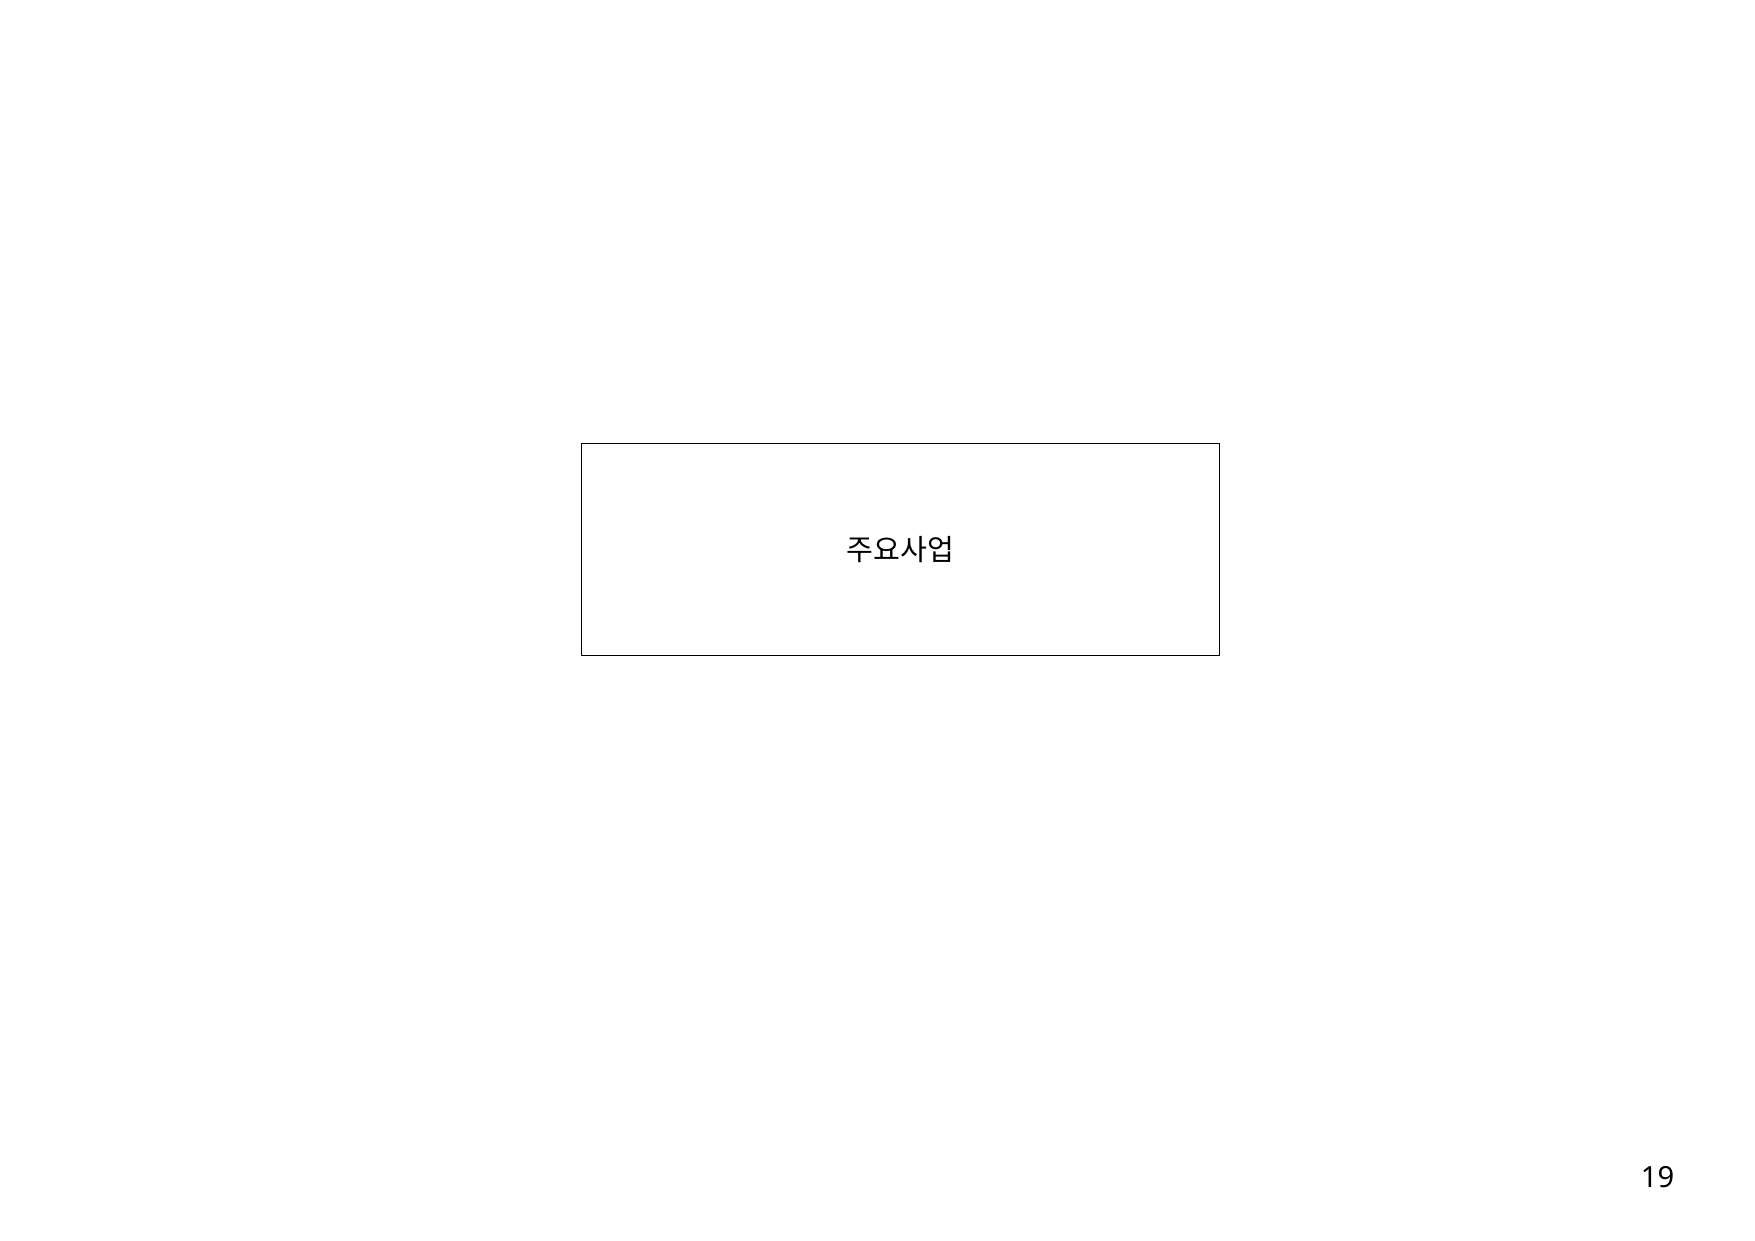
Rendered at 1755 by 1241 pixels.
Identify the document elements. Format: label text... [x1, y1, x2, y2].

text_box 주요사업 [580, 441, 1222, 658]
